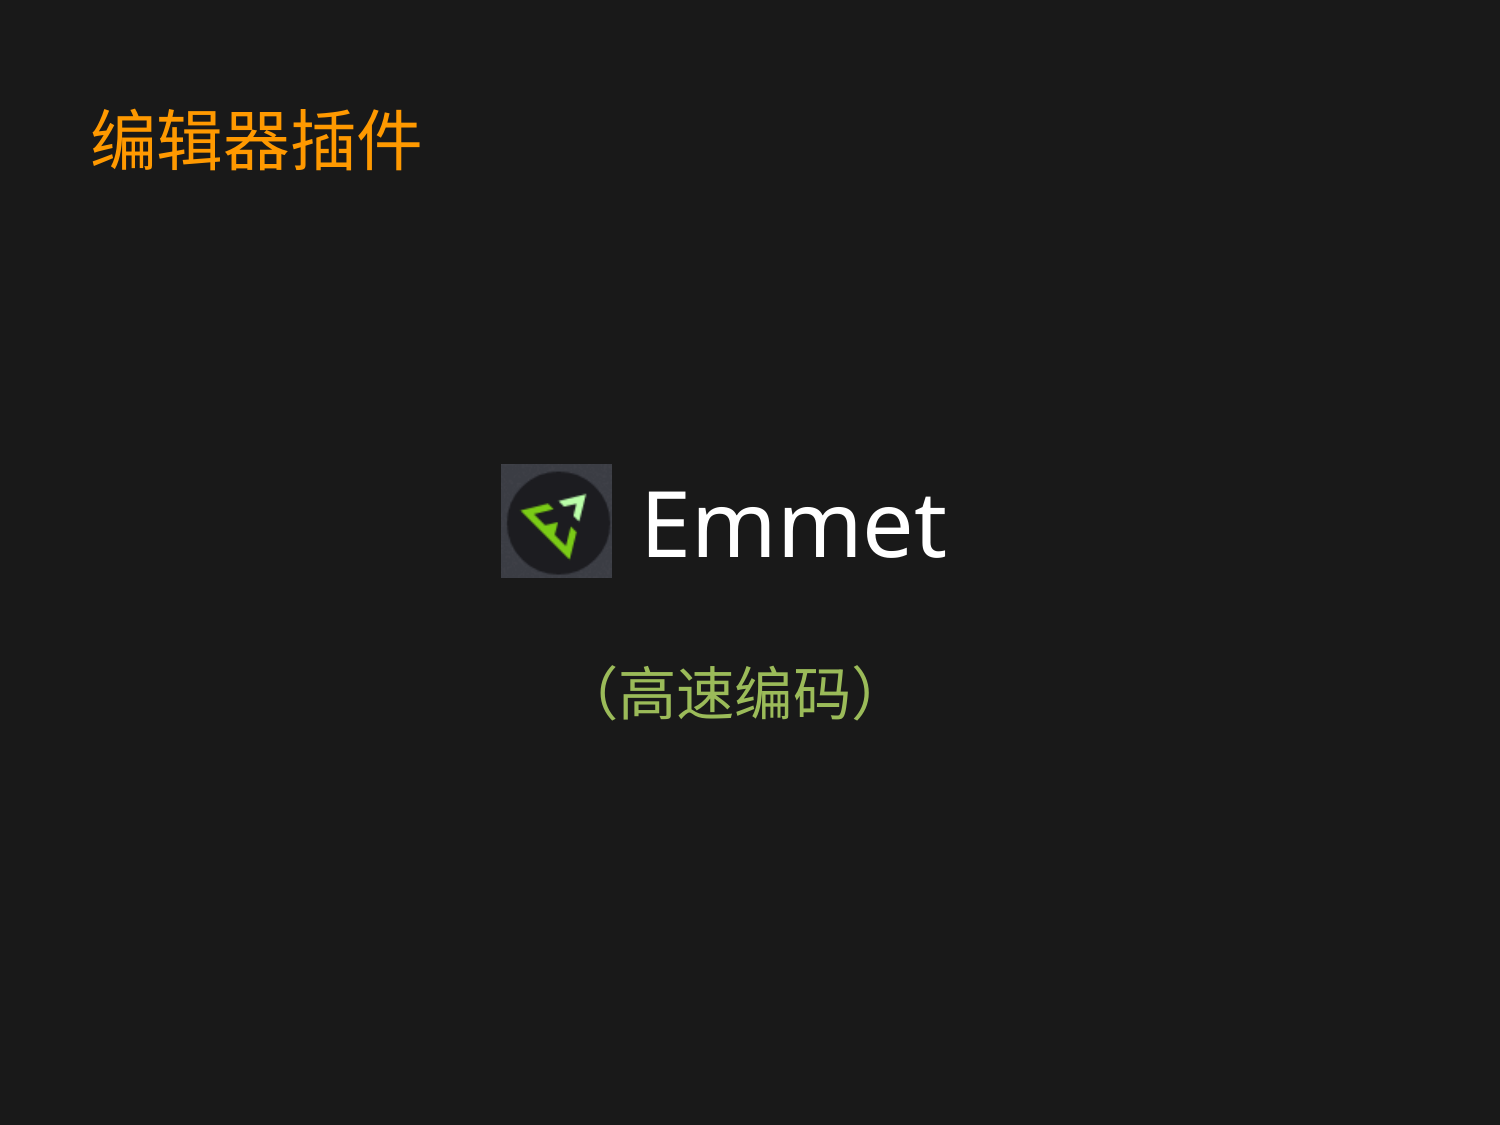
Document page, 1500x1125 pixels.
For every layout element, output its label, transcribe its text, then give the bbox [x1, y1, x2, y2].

title 编辑器插件 [75, 45, 1425, 233]
text_box Emmet [97, 278, 1373, 597]
picture [501, 464, 612, 578]
list （高速编码） [59, 597, 1410, 787]
